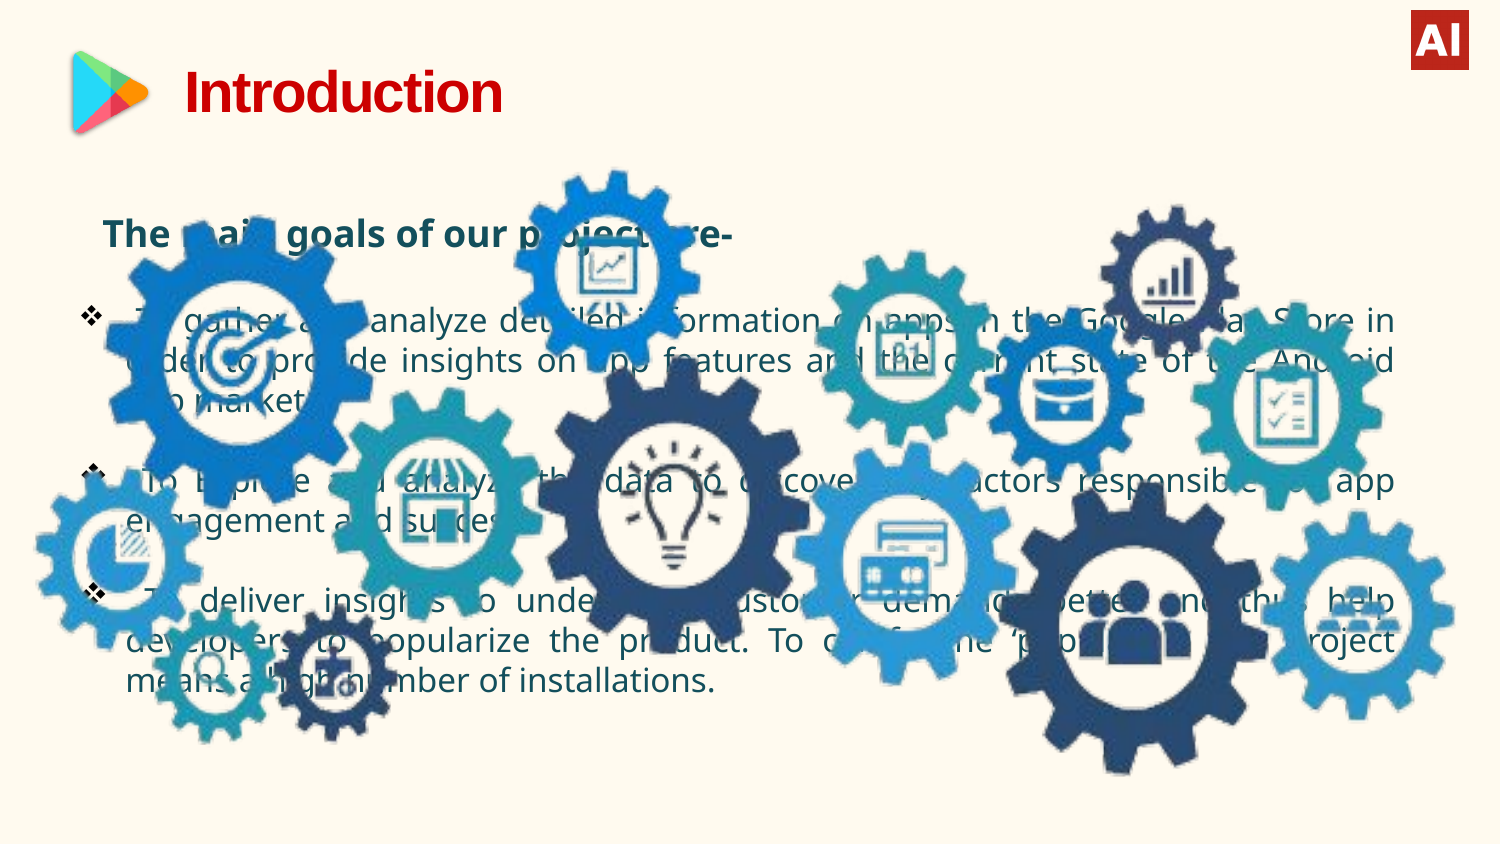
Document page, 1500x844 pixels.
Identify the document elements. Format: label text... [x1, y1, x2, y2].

text_box [27, 155, 1463, 783]
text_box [60, 46, 160, 142]
text_box Introduction [167, 46, 520, 132]
picture [1411, 10, 1469, 70]
